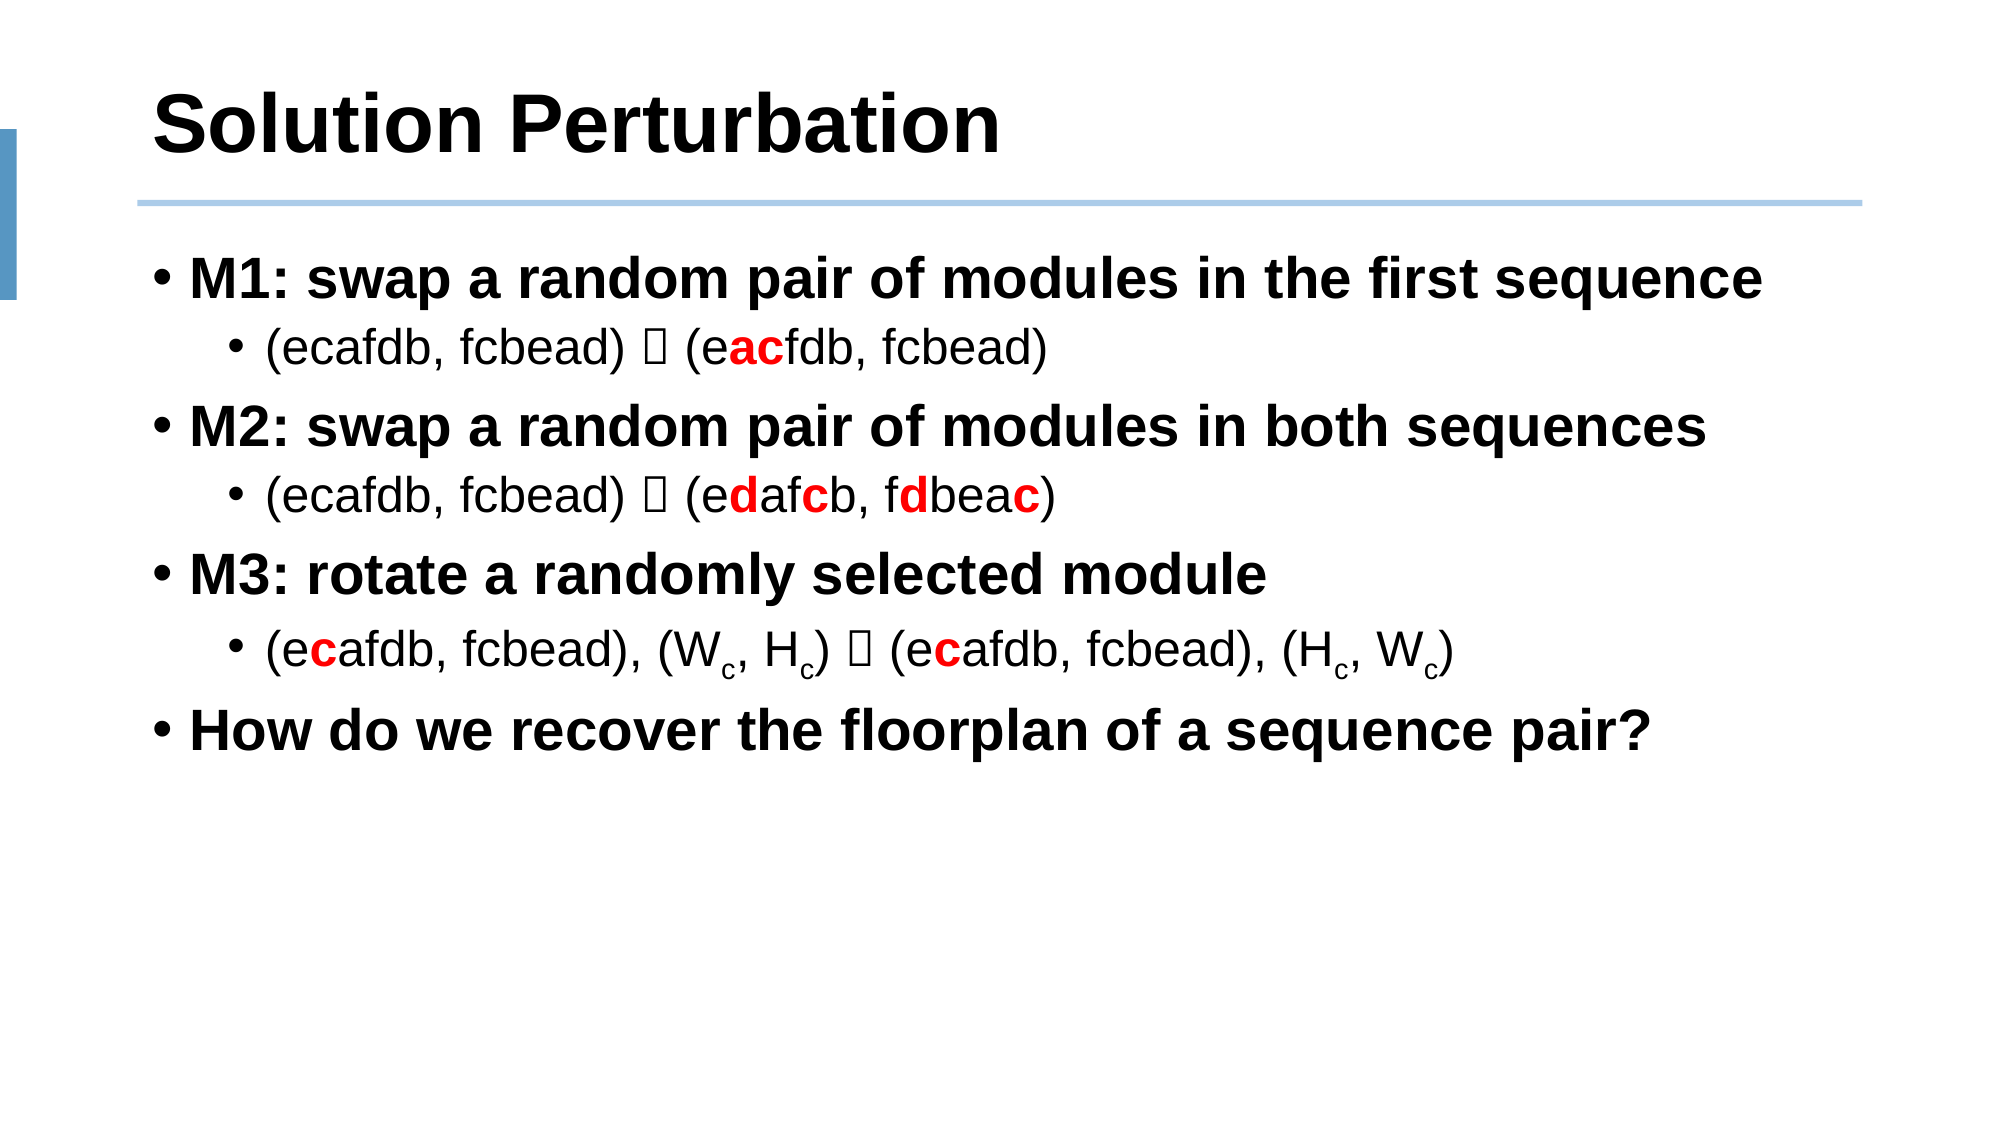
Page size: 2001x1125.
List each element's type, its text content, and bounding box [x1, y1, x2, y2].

title Solution Perturbation [137, 42, 1863, 208]
list M1: swap a random pair of modules in the first sequence (ecafdb, fcbead)  (eacfdb, fcbead) M2: swap a random pair of modules in both sequences (ecafdb, fcbead)  (edafcb, fdbeac) M3: rotate a randomly selected module (ecafdb, fcbead), (Wc, Hc)  (ecafdb, fcbead), (Hc, Wc) How do we recover the floorplan of a sequence pair? [137, 240, 1863, 1014]
